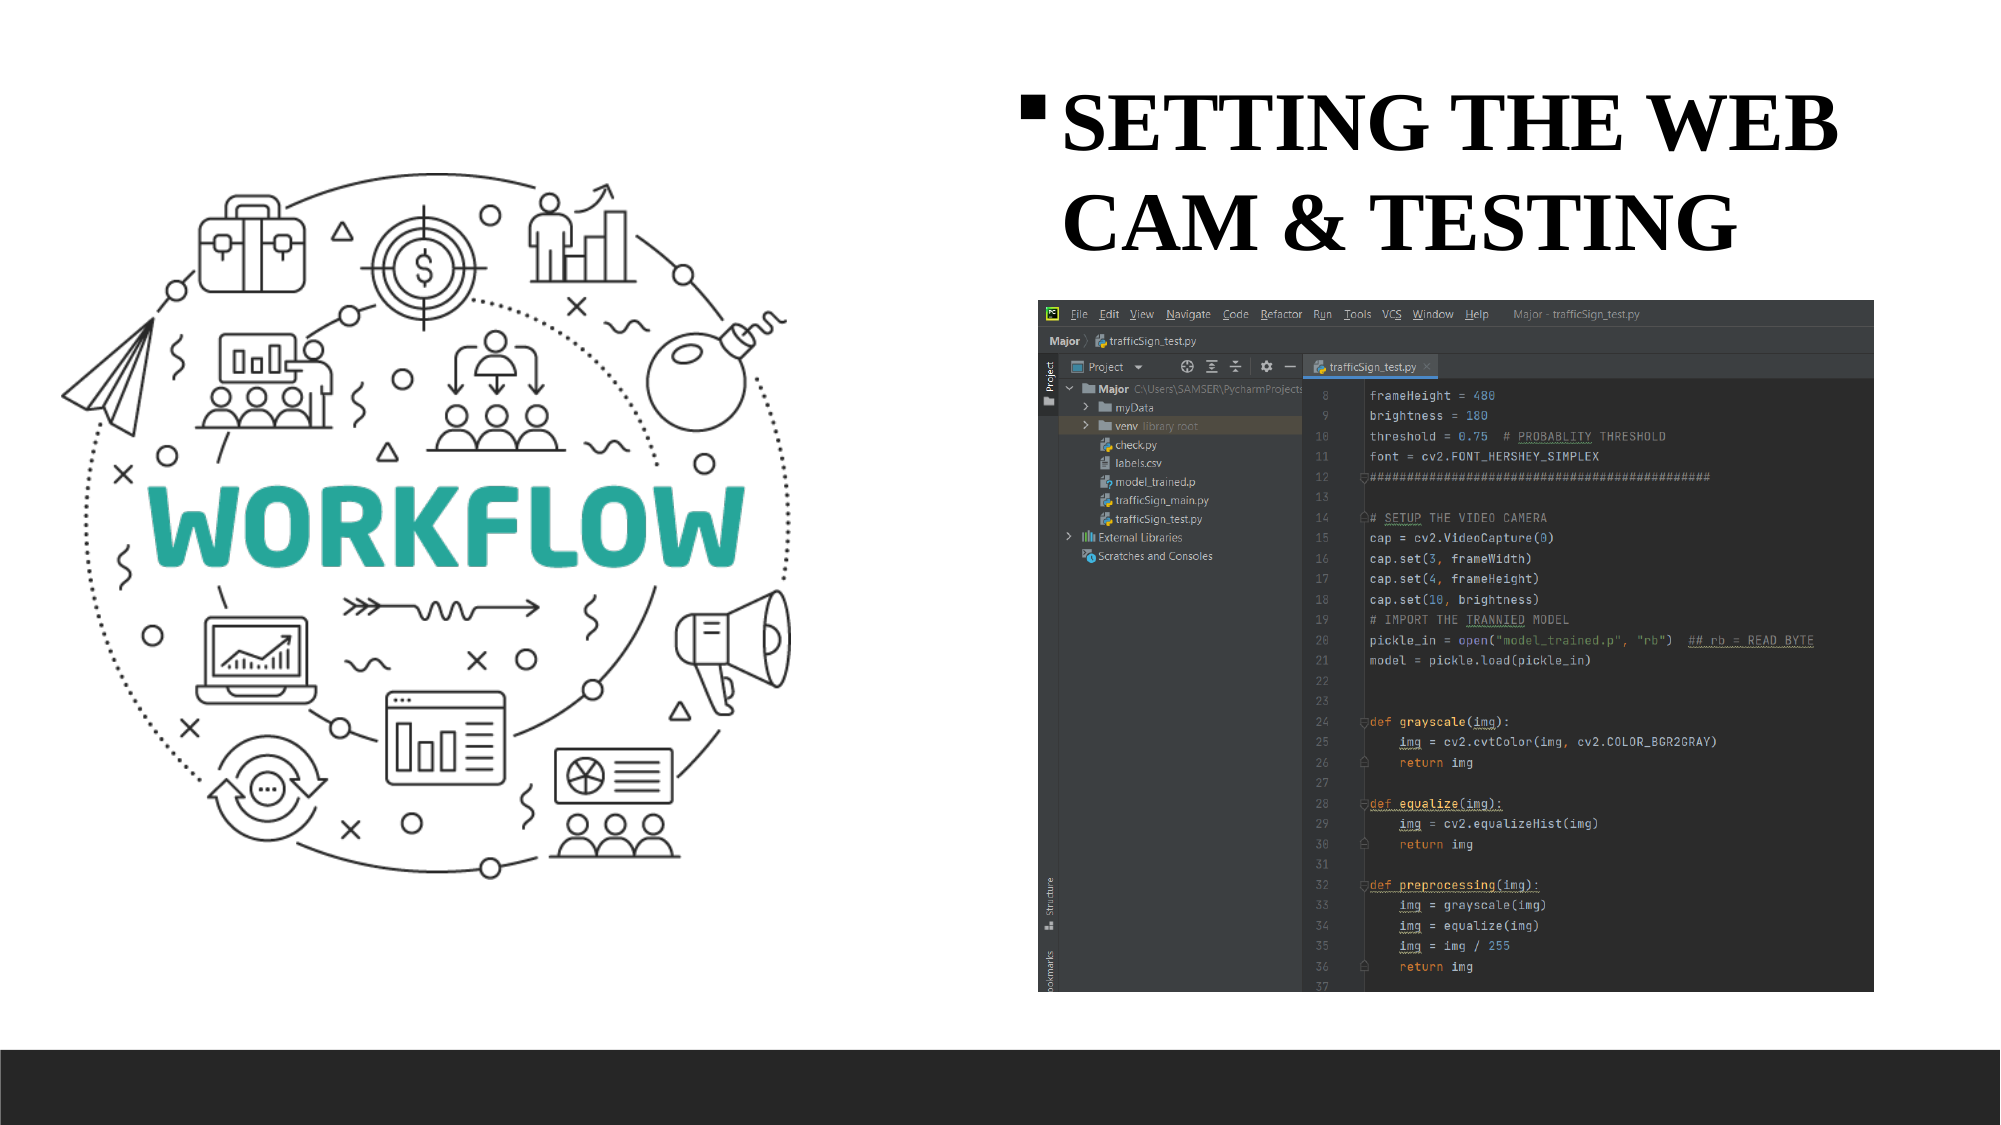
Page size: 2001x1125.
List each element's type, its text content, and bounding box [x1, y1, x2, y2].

picture [1037, 300, 1875, 993]
picture [60, 172, 792, 881]
text_box SETTING THE WEB CAM & TESTING [999, 60, 1913, 275]
